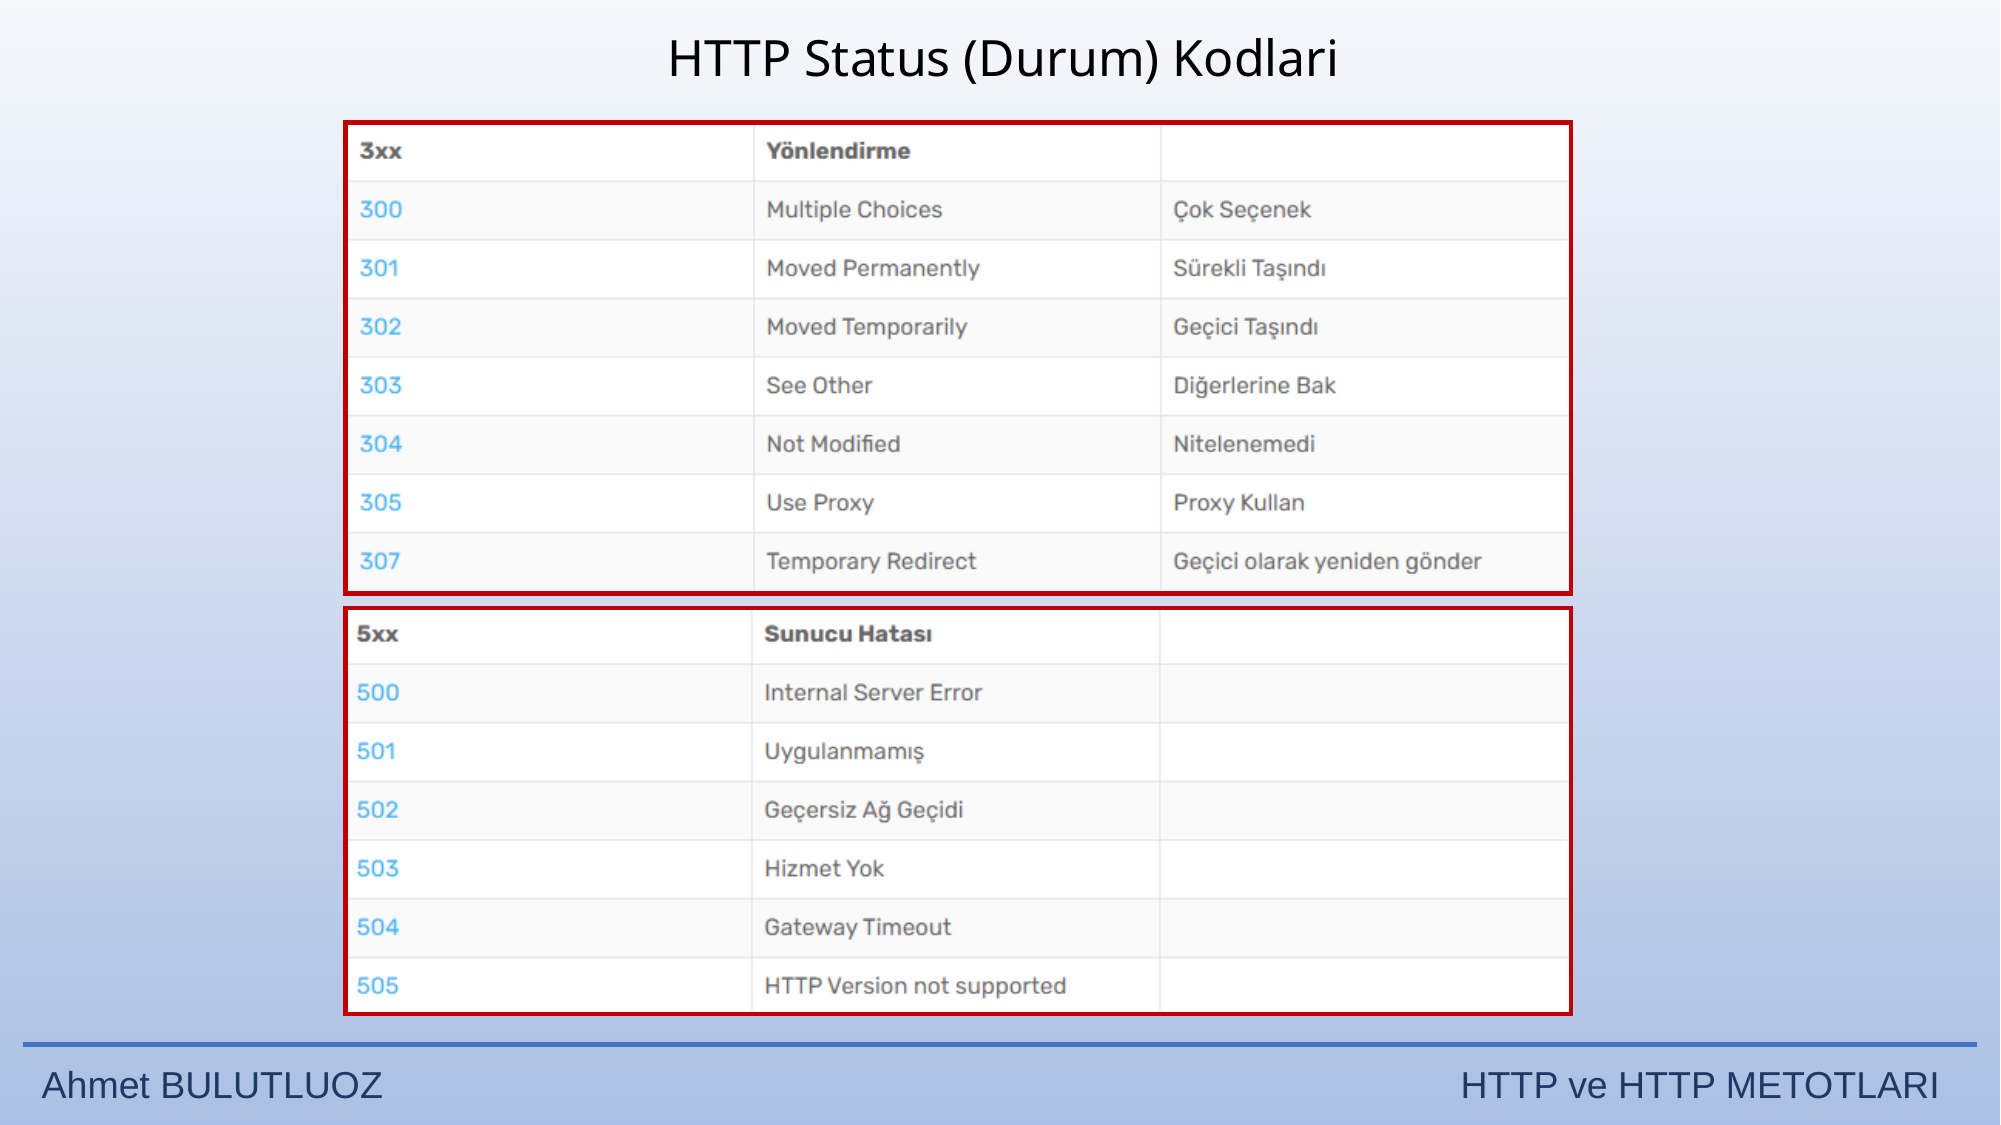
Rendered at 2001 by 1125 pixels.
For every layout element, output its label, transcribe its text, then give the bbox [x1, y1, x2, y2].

text_box Ahmet BULUTLUOZ HTTP ve HTTP METOTLARI [26, 1053, 1981, 1125]
text_box HTTP Status (Durum) Kodlari [629, 18, 1379, 94]
picture [345, 122, 1572, 594]
picture [345, 608, 1572, 1015]
